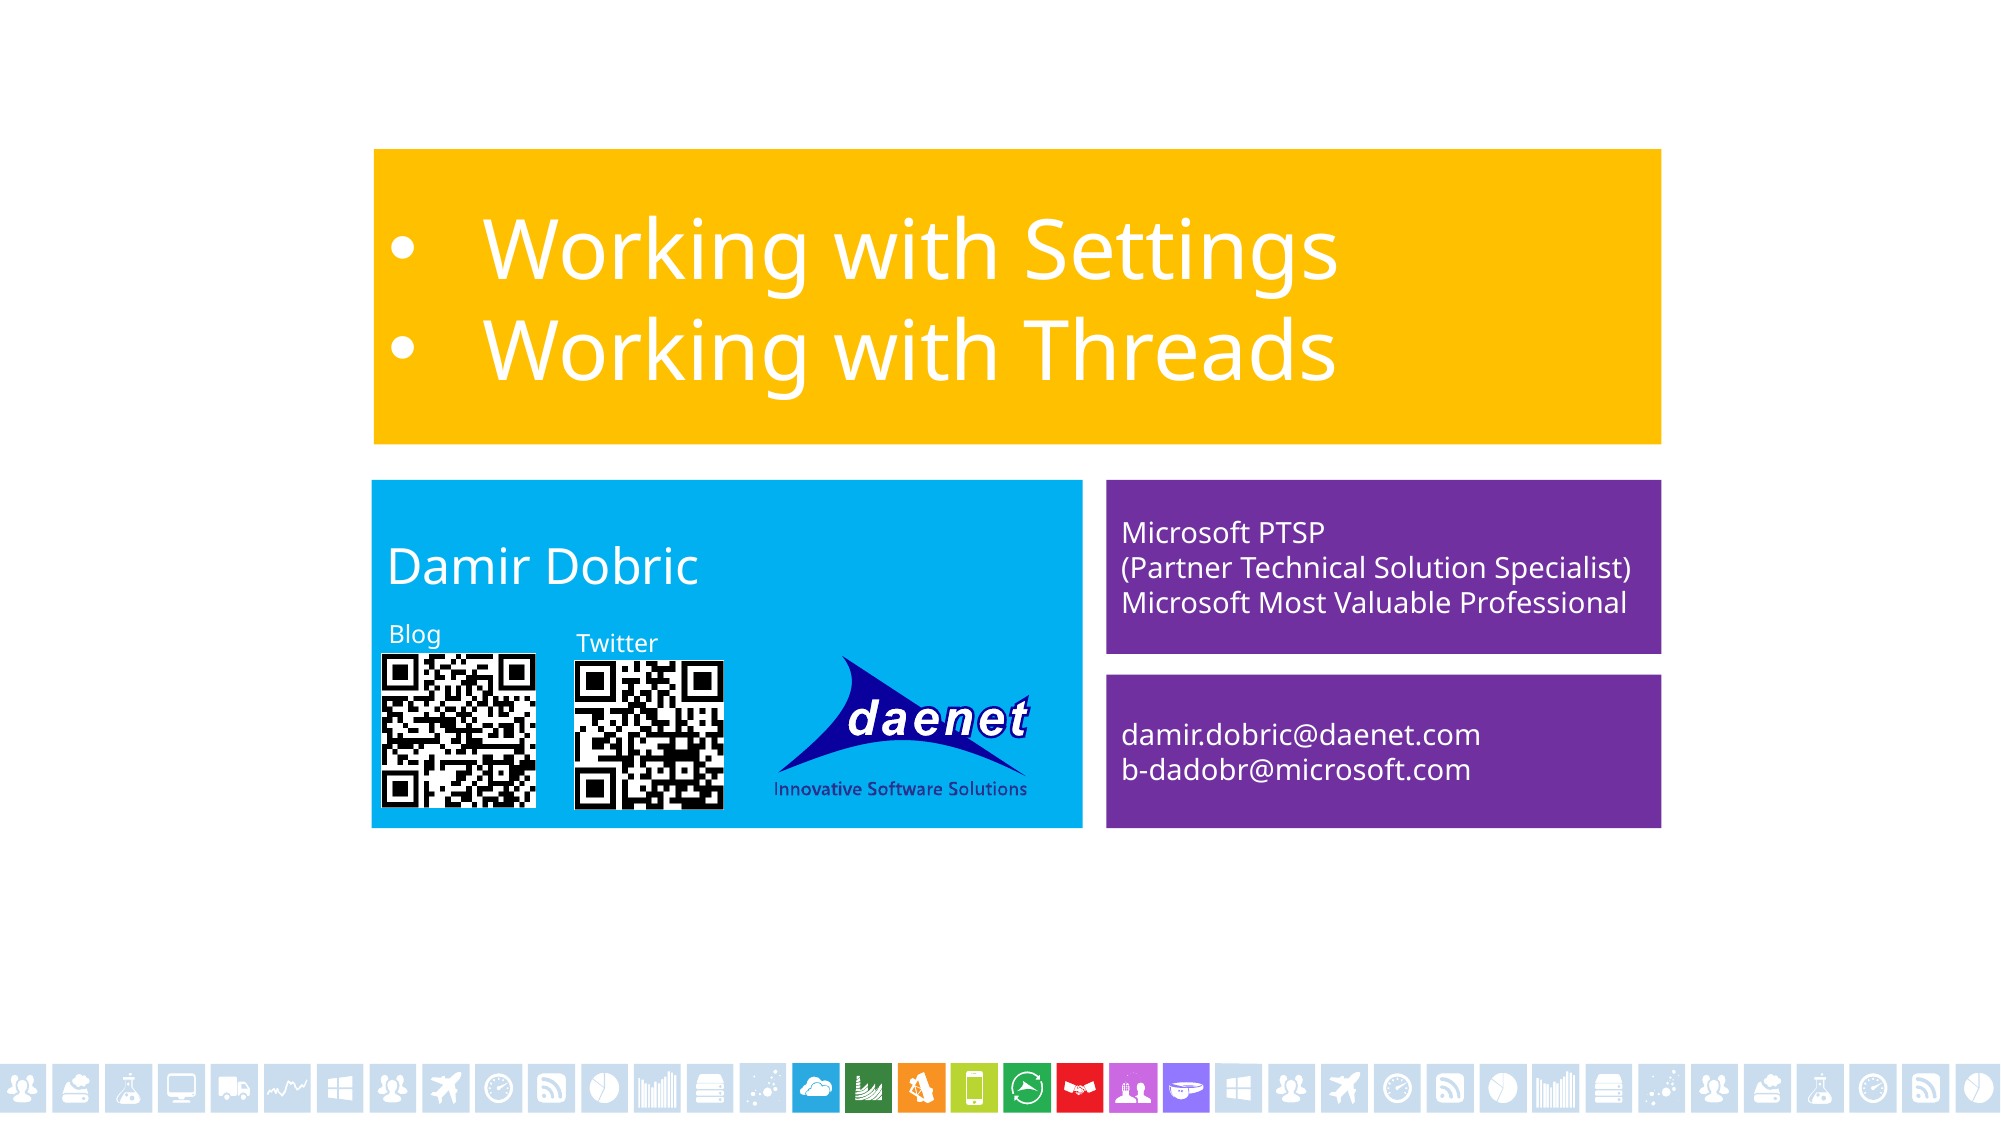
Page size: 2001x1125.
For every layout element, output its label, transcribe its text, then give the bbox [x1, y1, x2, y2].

picture [978, 707, 1006, 738]
text_box Twitter [561, 620, 704, 666]
picture [575, 661, 723, 809]
text_box Damir Dobric [371, 479, 1083, 829]
picture [785, 661, 1009, 769]
text_box Microsoft PTSP (Partner Technical Solution Specialist) Microsoft Most Valuable Professional [1105, 479, 1662, 655]
text_box damir.dobric@daenet.com b-dadobr@microsoft.com [1105, 674, 1662, 829]
text_box Blog [373, 610, 516, 656]
picture [382, 654, 535, 807]
picture [1010, 697, 1030, 737]
text_box Working with Settings Working with Threads [373, 148, 1662, 445]
